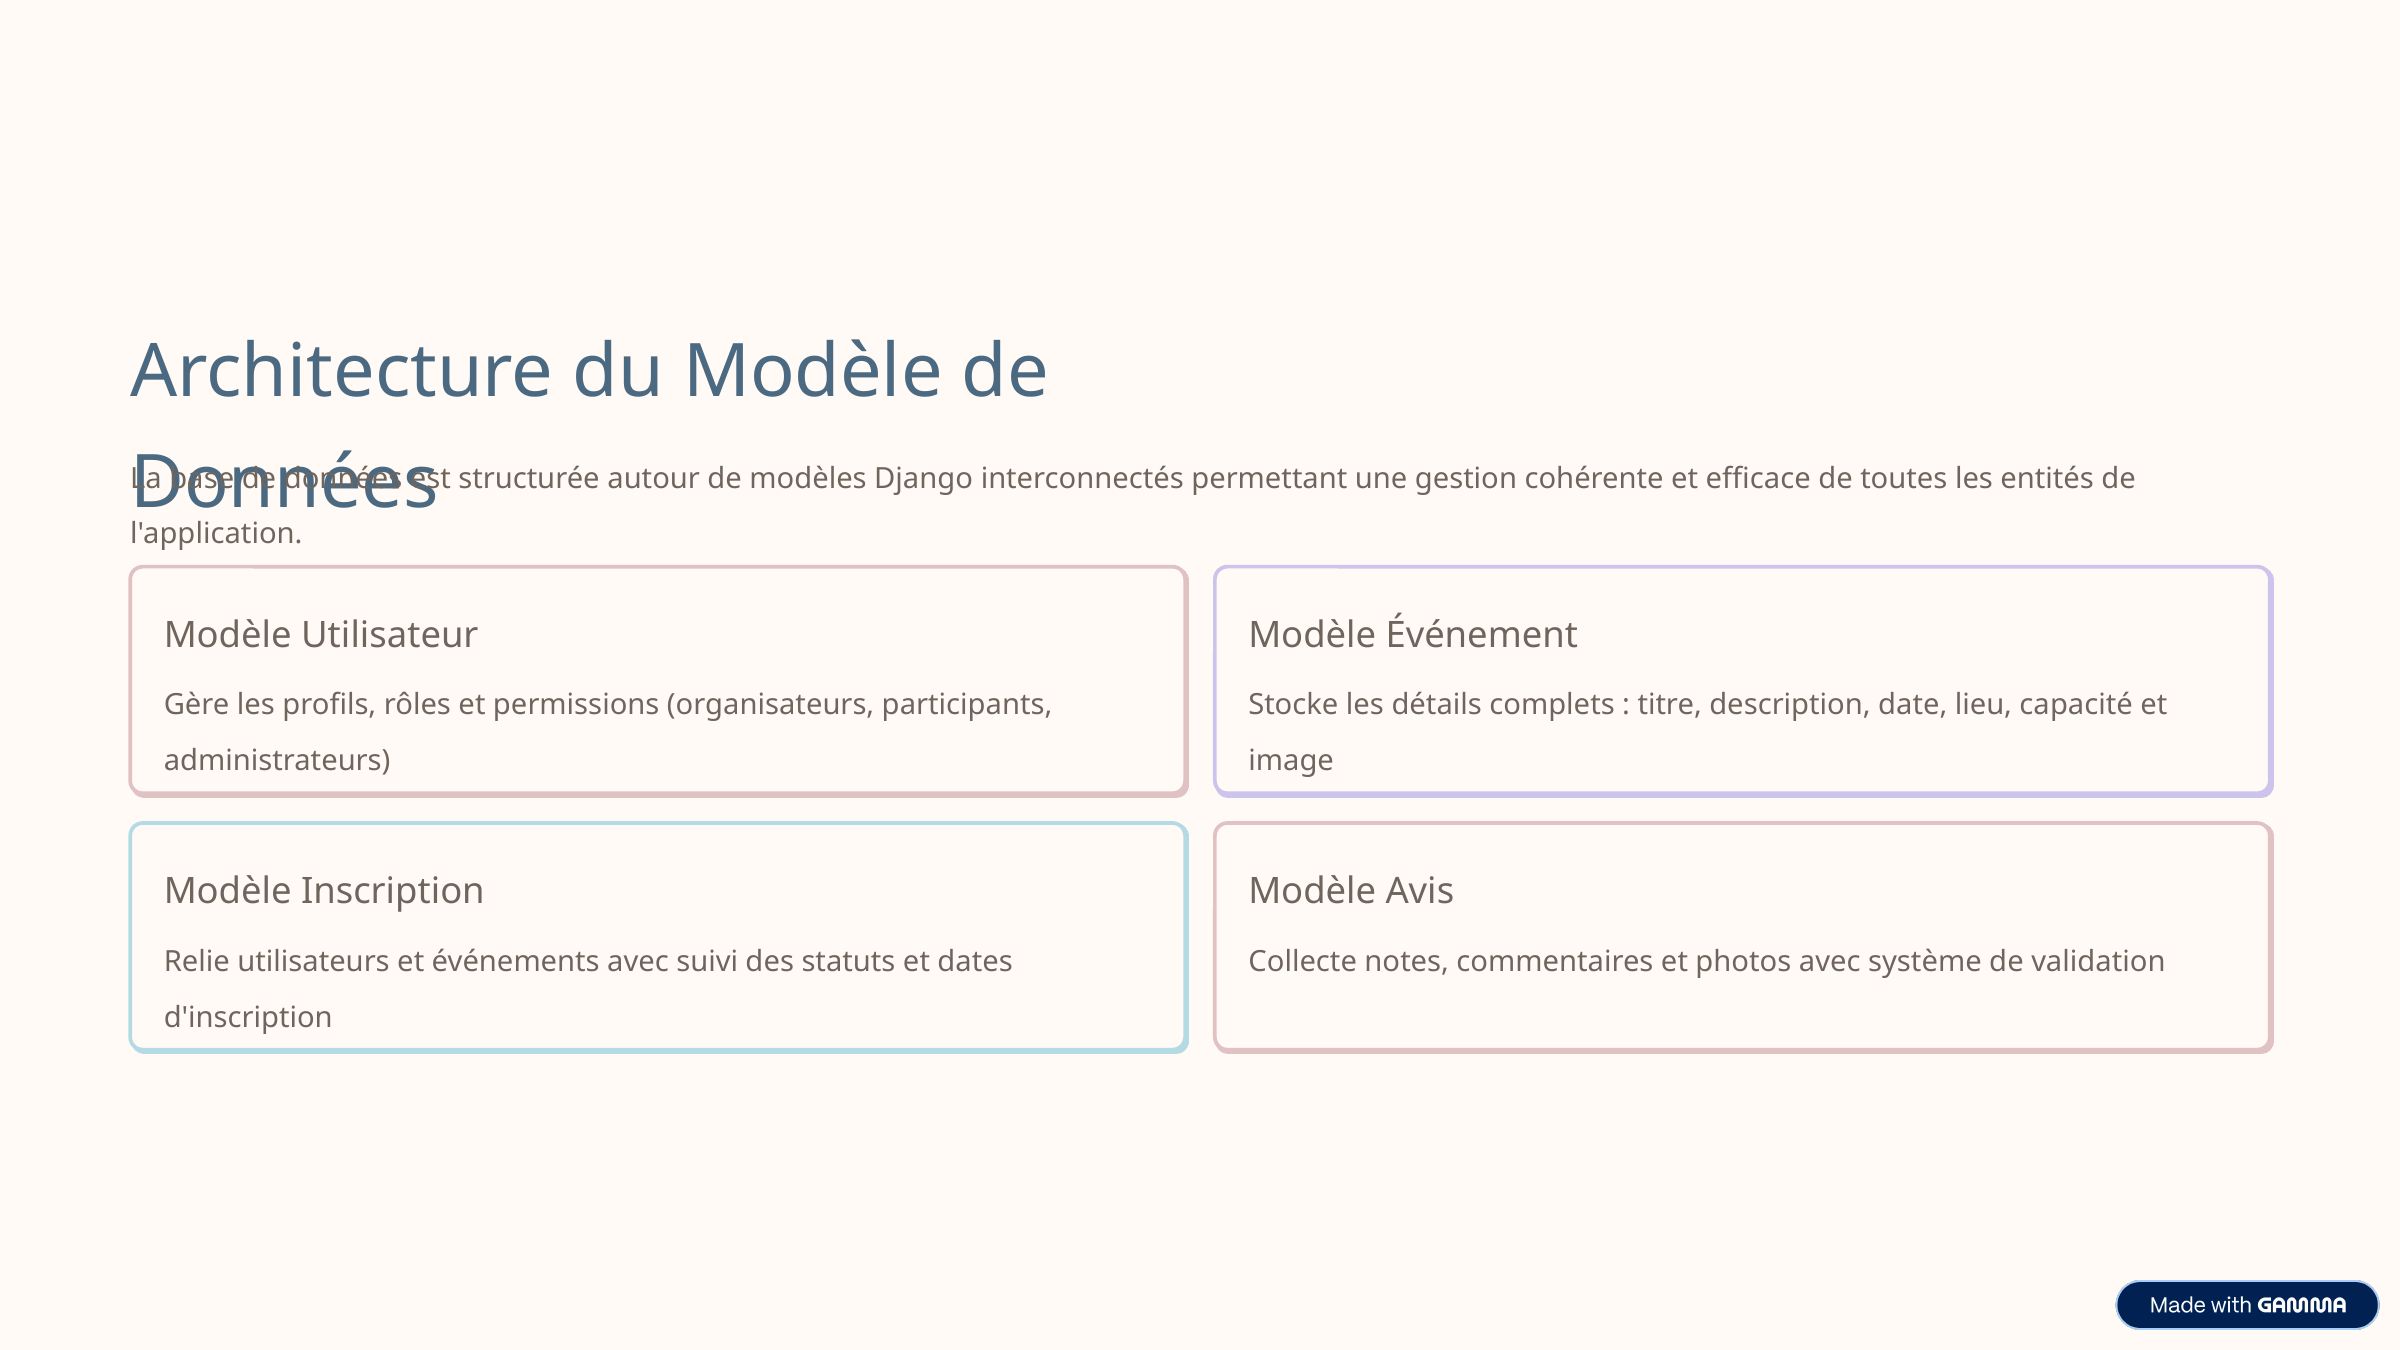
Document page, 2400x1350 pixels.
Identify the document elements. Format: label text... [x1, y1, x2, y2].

text_box [130, 822, 1186, 1050]
picture [2106, 1271, 2389, 1339]
text_box Modèle Avis [1248, 856, 1621, 904]
text_box Architecture du Modèle de Données [130, 300, 1346, 394]
text_box La base de données est structurée autour de modèles Django interconnectés permettant une gestion cohérente et efficace de toutes les entités de l'application. [130, 437, 2270, 534]
text_box Modèle Événement [1248, 600, 1621, 647]
text_box Stocke les détails complets : titre, description, date, lieu, capacité et image [1248, 664, 2237, 760]
text_box Modèle Utilisateur [163, 600, 536, 647]
text_box Gère les profils, rôles et permissions (organisateurs, participants, administrateurs) [163, 664, 1152, 760]
text_box [1214, 822, 2270, 1050]
text_box Collecte notes, commentaires et photos avec système de validation [1248, 920, 2237, 969]
text_box Relie utilisateurs et événements avec suivi des statuts et dates d'inscription [163, 920, 1152, 1017]
text_box [1214, 566, 2270, 794]
text_box [130, 566, 1186, 794]
text_box Modèle Inscription [163, 856, 536, 904]
